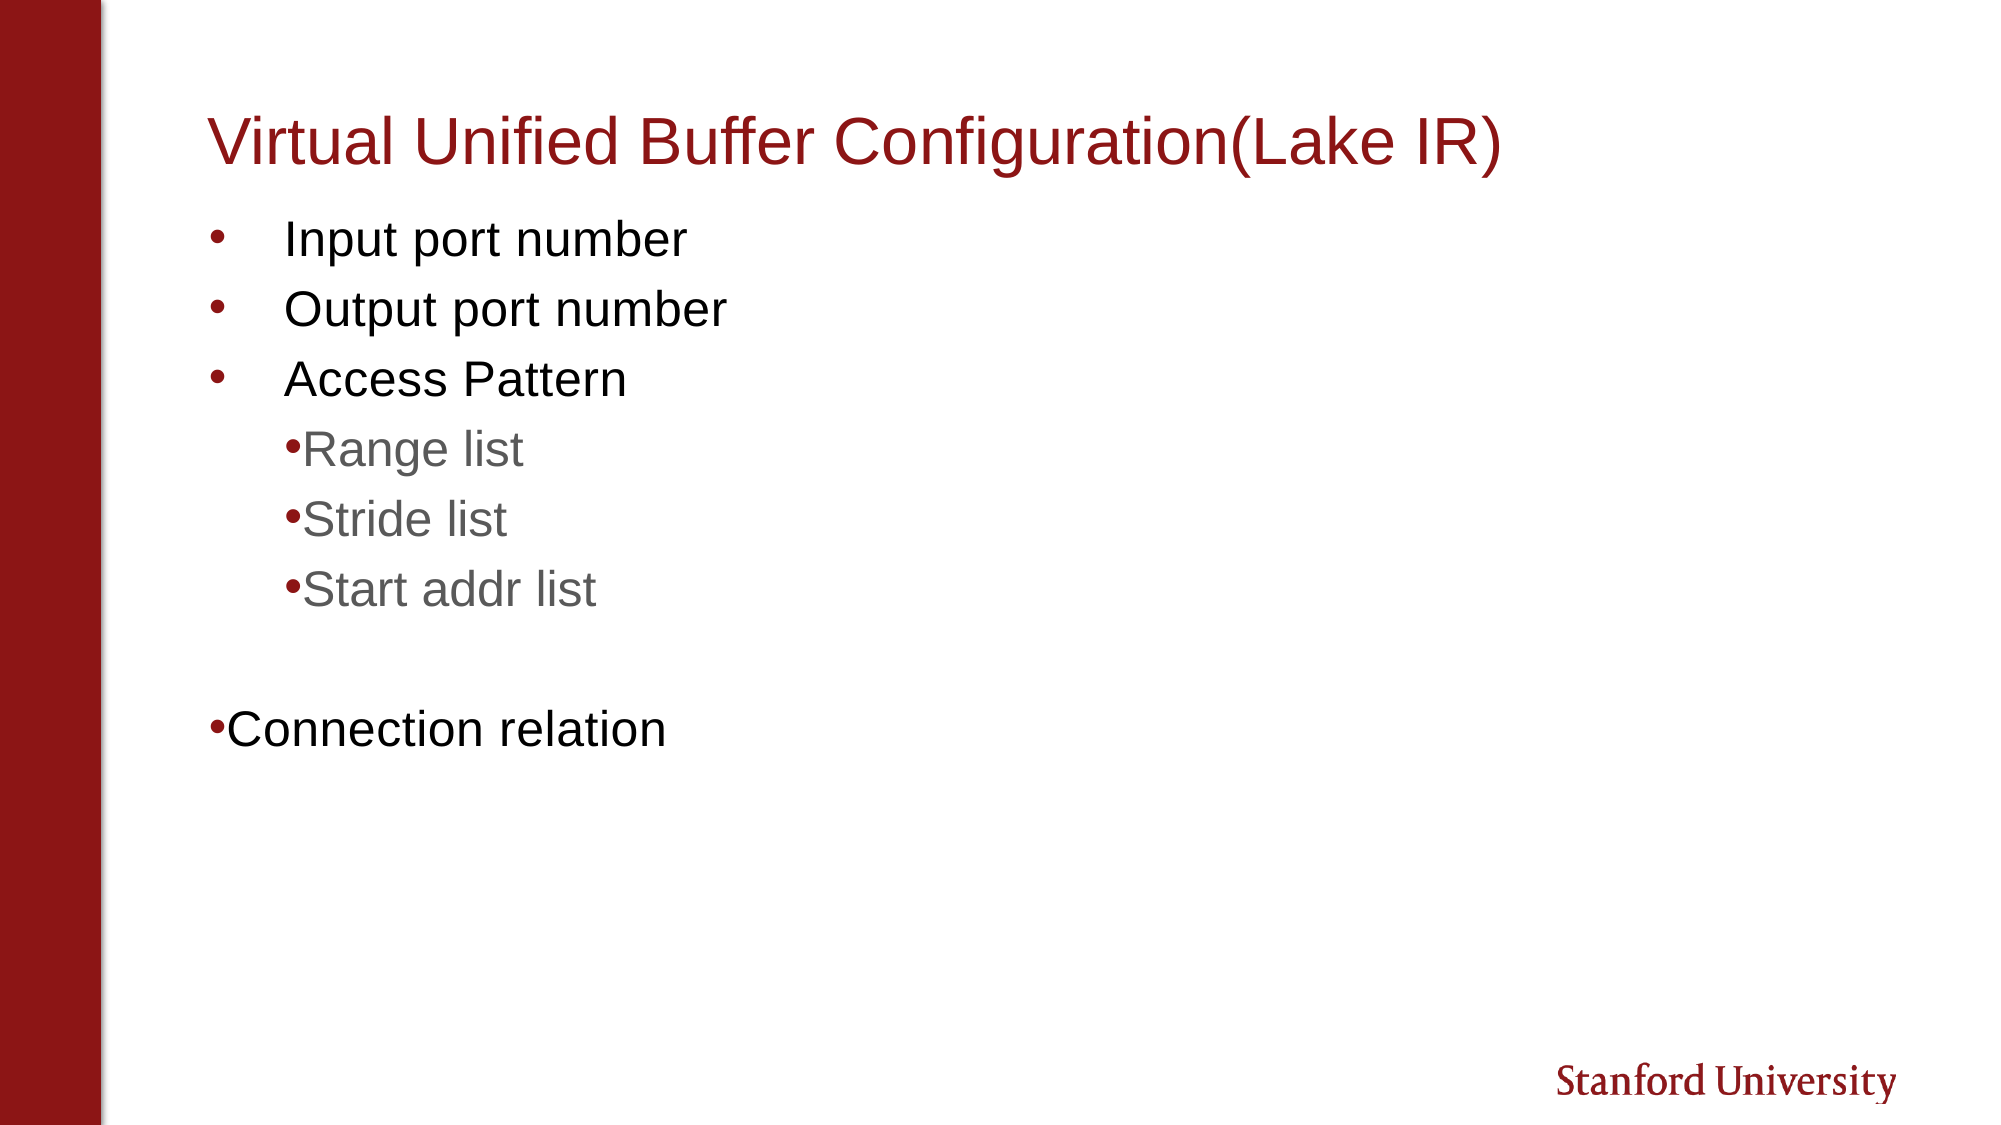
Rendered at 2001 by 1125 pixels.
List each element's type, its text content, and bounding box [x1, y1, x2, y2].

list Input port number Output port number Access Pattern Range list Stride list Start addr list Connection relation [209, 198, 1894, 1021]
title Virtual Unified Buffer Configuration(Lake IR) [207, 78, 1894, 186]
